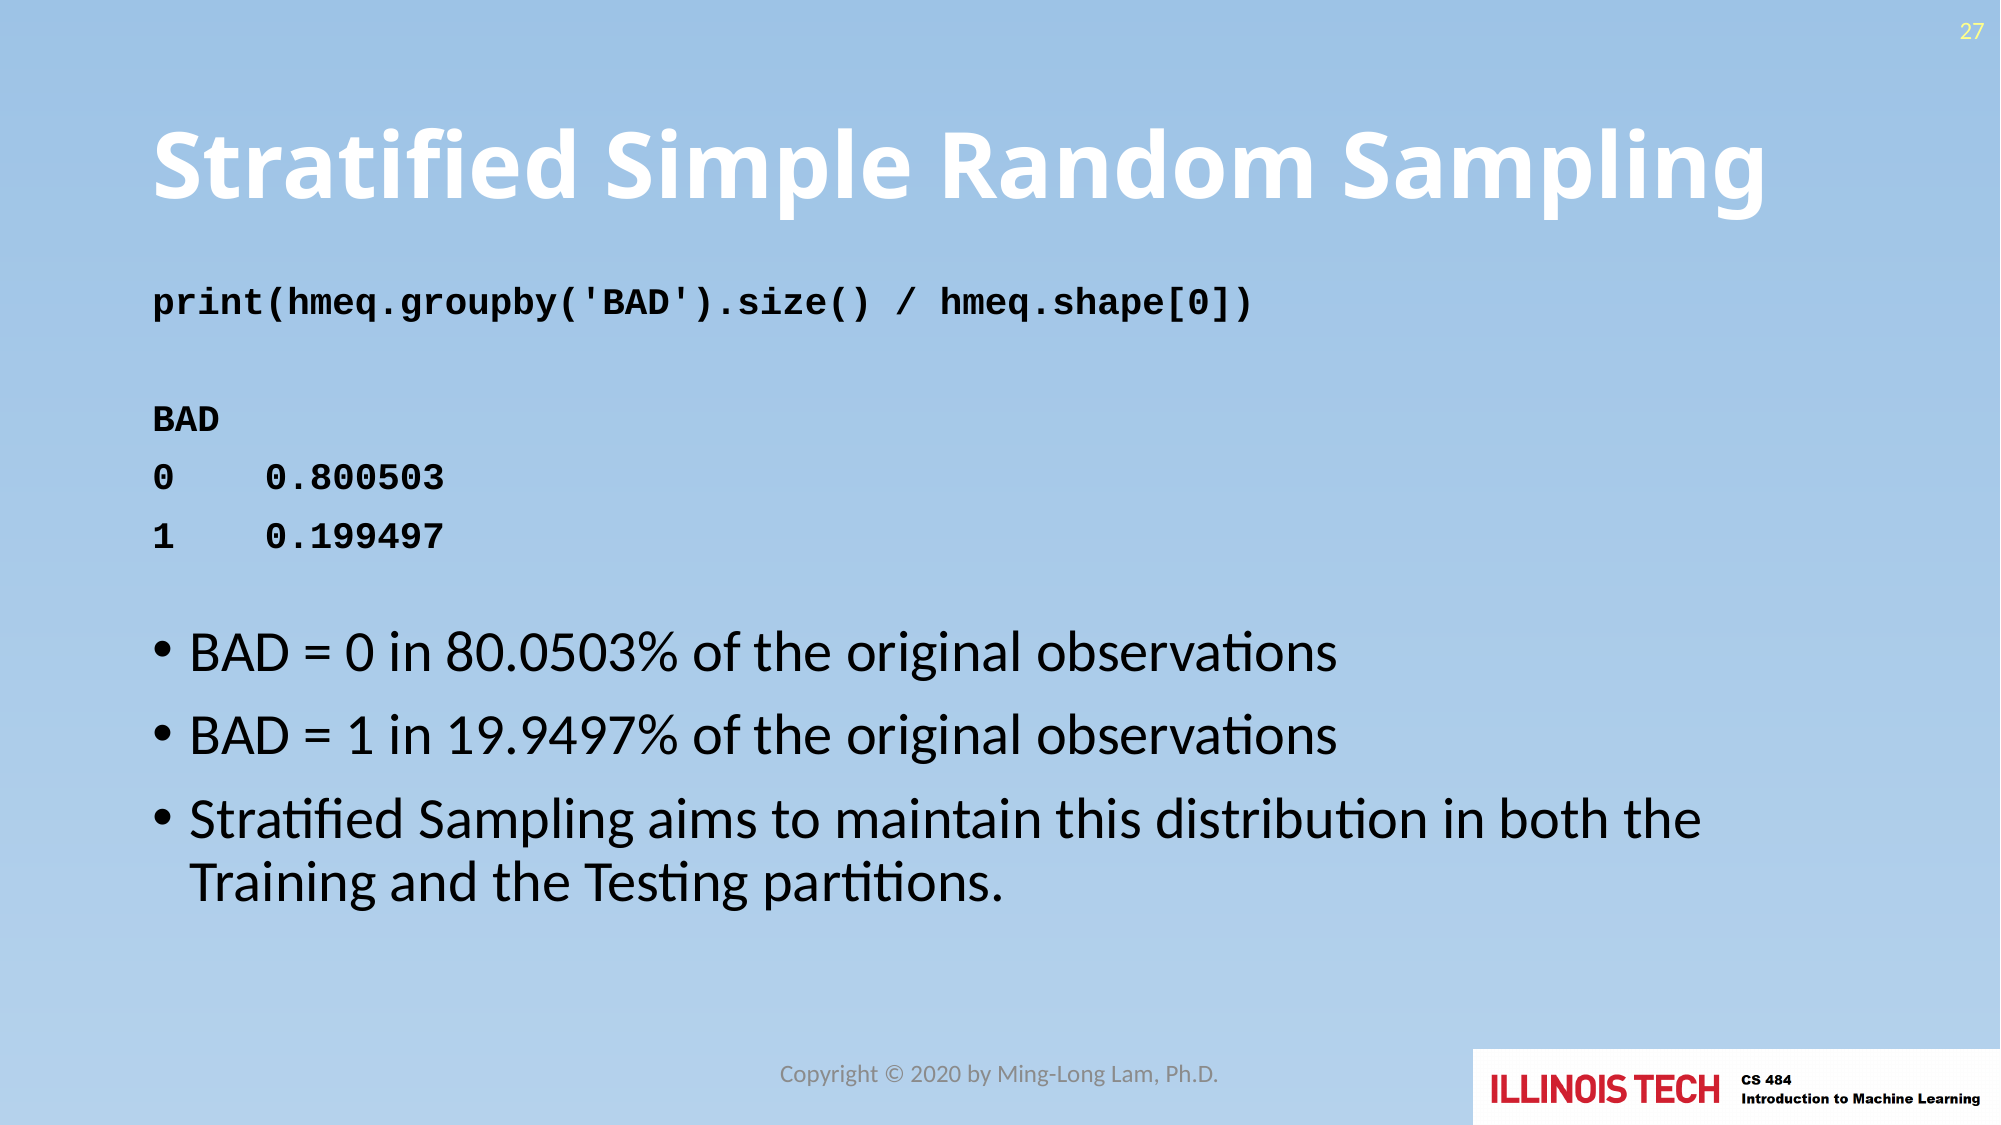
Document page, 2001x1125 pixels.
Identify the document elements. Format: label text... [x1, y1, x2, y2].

title Stratified Simple Random Sampling [137, 59, 1863, 256]
slide_number 27 [1550, 0, 2000, 60]
footer Copyright © 2020 by Ming-Long Lam, Ph.D. [662, 1042, 1338, 1103]
text_box BAD = 0 in 80.0503% of the original observations BAD = 1 in 19.9497% of the original observations Stratified Sampling aims to maintain this distribution in both the Training and the Testing partitions. [137, 613, 1834, 1083]
picture [1473, 1049, 2000, 1125]
list print(hmeq.groupby('BAD').size() / hmeq.shape[0]) BAD 0 0.800503 1 0.199497 [137, 256, 1863, 579]
